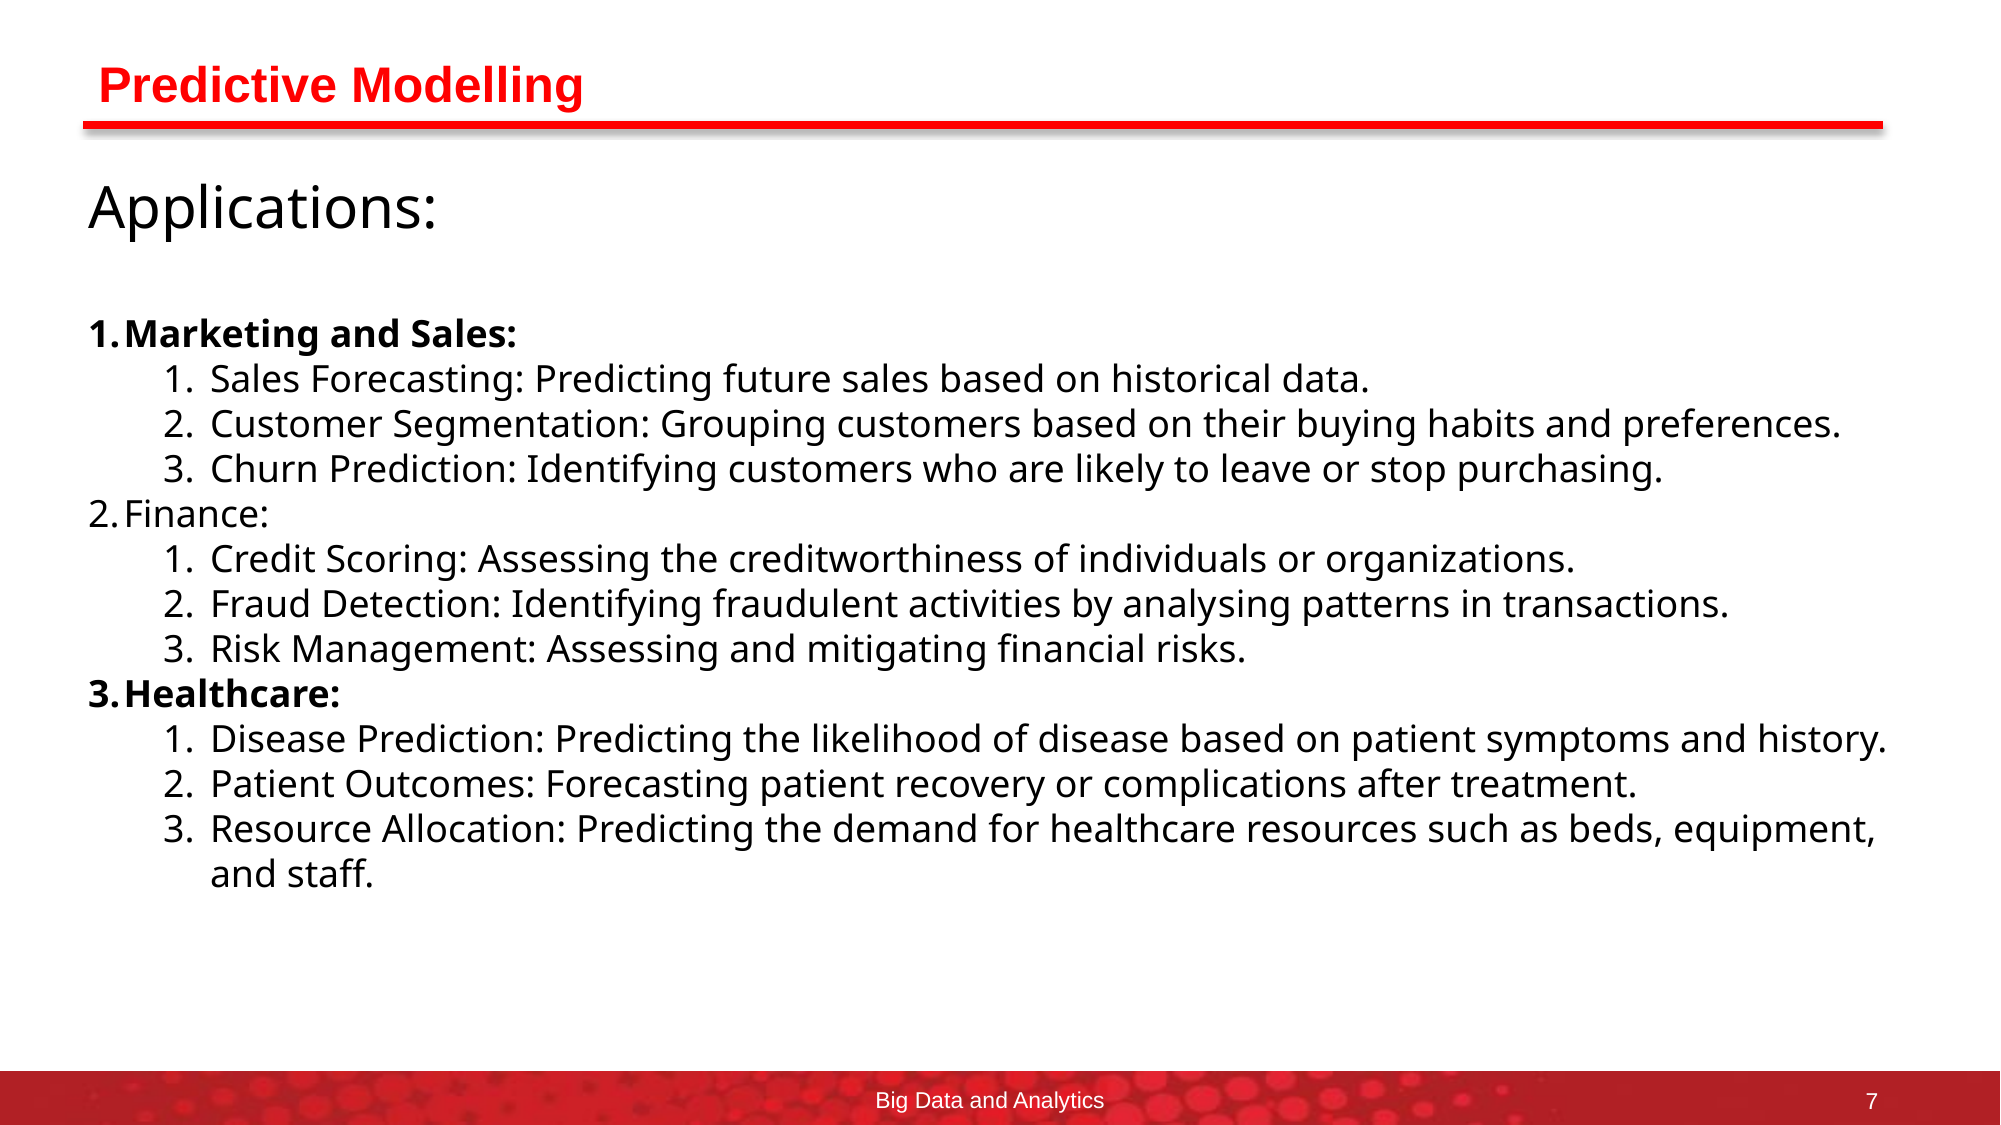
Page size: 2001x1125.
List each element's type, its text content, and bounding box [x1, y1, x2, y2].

footer Big Data and Analytics [571, 1078, 1410, 1115]
title Predictive Modelling [83, 45, 1884, 153]
text_box Applications: Marketing and Sales: Sales Forecasting: Predicting future sales based on historical data. Customer Segmentation: Grouping customers based on their buying habits and preferences. Churn Prediction: Identifying customers who are likely to leave or stop purchasing. Finance: Credit Scoring: Assessing the creditworthiness of individuals or organizations. Fraud Detection: Identifying fraudulent activities by analysing patterns in transactions. Risk Management: Assessing and mitigating financial risks. Healthcare: Disease Prediction: Predicting the likelihood of disease based on patient symptoms and history. Patient Outcomes: Forecasting patient recovery or complications after treatment. Resource Allocation: Predicting the demand for healthcare resources such as beds, equipment, and staff. [73, 162, 1908, 1043]
picture [0, 1071, 2000, 1125]
slide_number 7 [1426, 1079, 1894, 1115]
